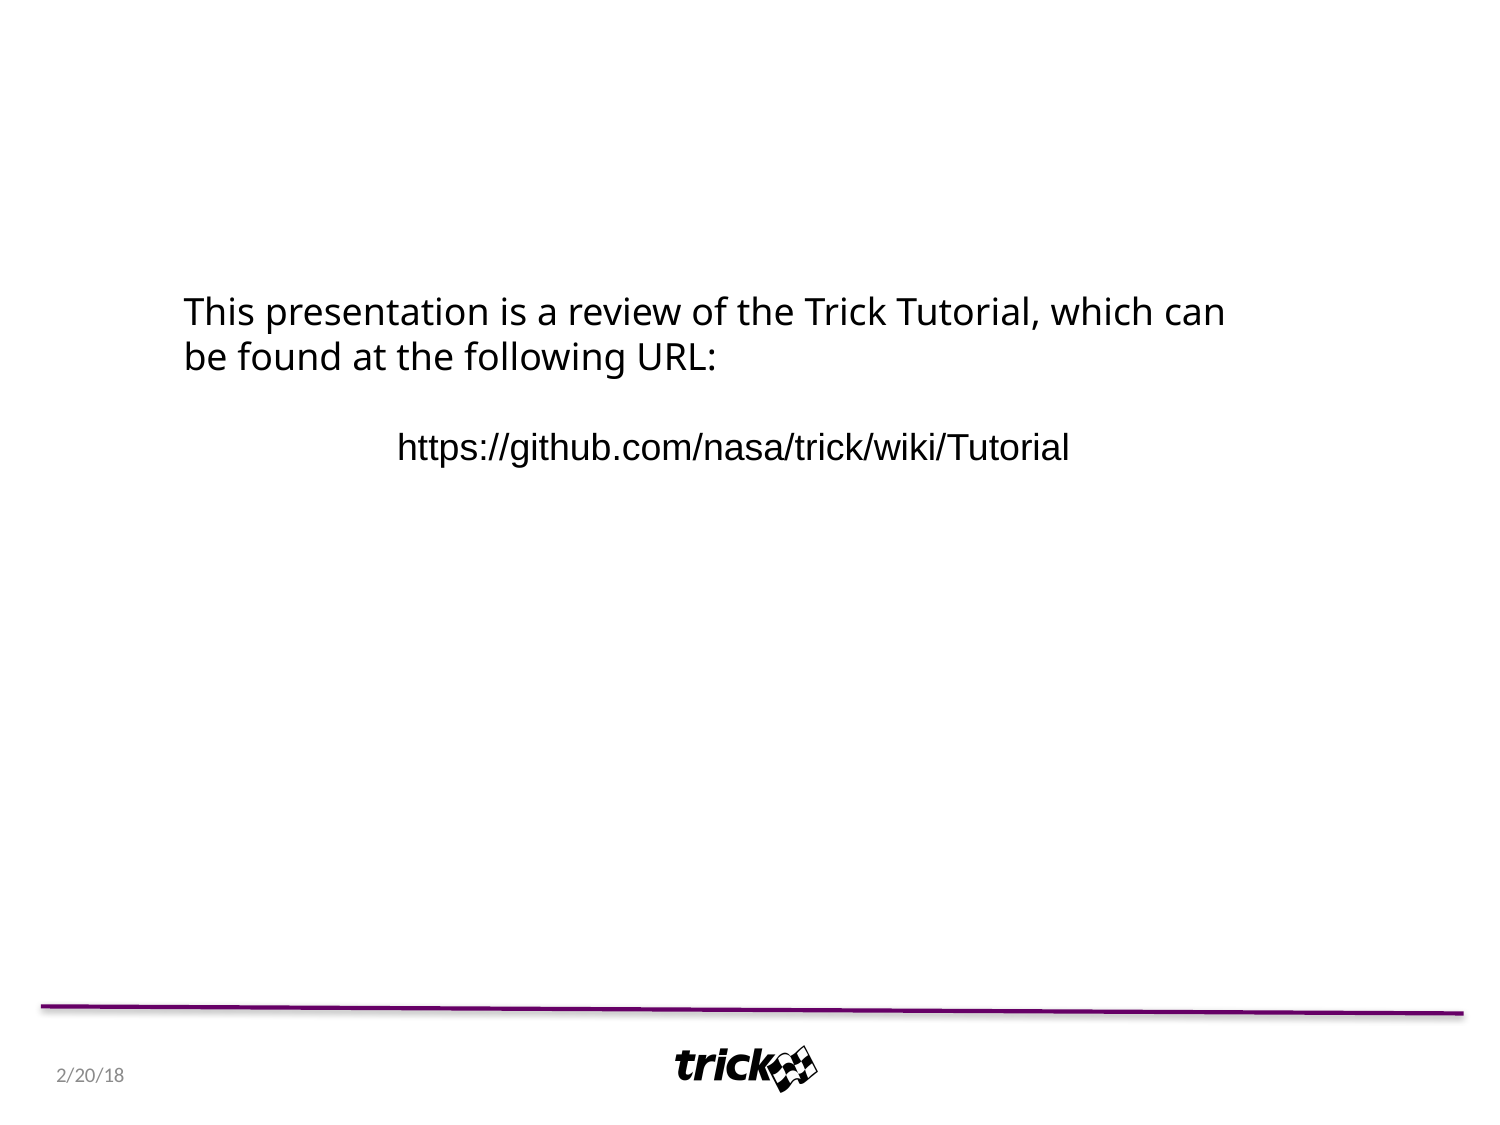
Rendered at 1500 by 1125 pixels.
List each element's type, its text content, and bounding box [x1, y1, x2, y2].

picture [675, 1045, 818, 1093]
text_box https://github.com/nasa/trick/wiki/Tutorial [382, 415, 1085, 476]
text_box This presentation is a review of the Trick Tutorial, which can be found at the following URL: [168, 280, 1289, 386]
